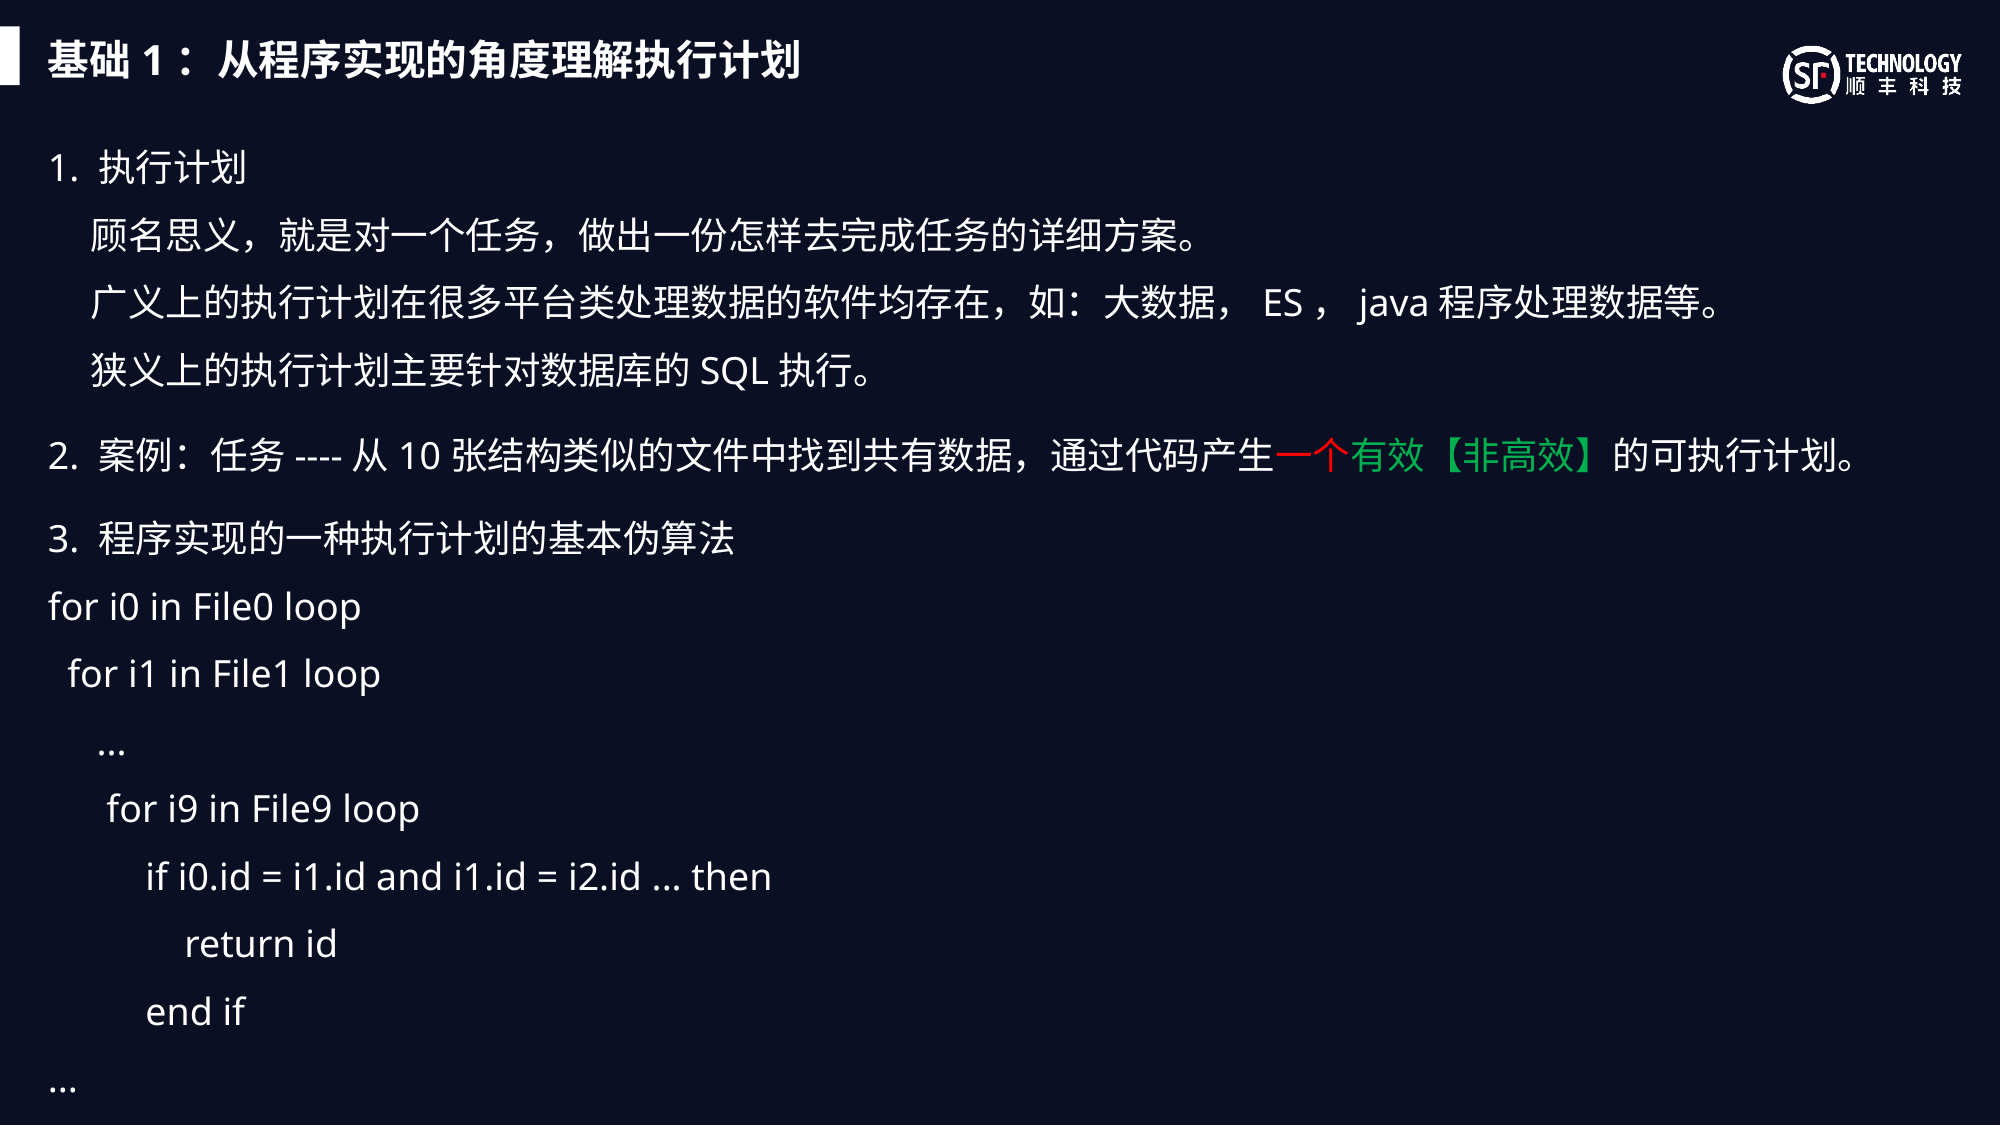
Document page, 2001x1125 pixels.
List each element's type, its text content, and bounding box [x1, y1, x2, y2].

text_box [0, 26, 20, 86]
text_box 基础1：从程序实现的角度理解执行计划 [33, 26, 894, 92]
picture [1765, 0, 1979, 149]
text_box 2. 案例：任务----从10张结构类似的文件中找到共有数据，通过代码产生一个有效【非高效】的可执行计划。 [33, 402, 1896, 485]
text_box 3. 程序实现的一种执行计划的基本伪算法 for i0 in File0 loop for i1 in File1 loop ... for i9 in File9 loop if i0.id = i1.id and i1.id = i2.id ... then return id end if ... [33, 485, 1070, 1108]
text_box 1. 执行计划 顾名思义，就是对一个任务，做出一份怎样去完成任务的详细方案。 广义上的执行计划在很多平台类处理数据的软件均存在，如：大数据，ES，java程序处理数据等。 狭义上的执行计划主要针对数据库的SQL执行。 [33, 114, 1933, 400]
